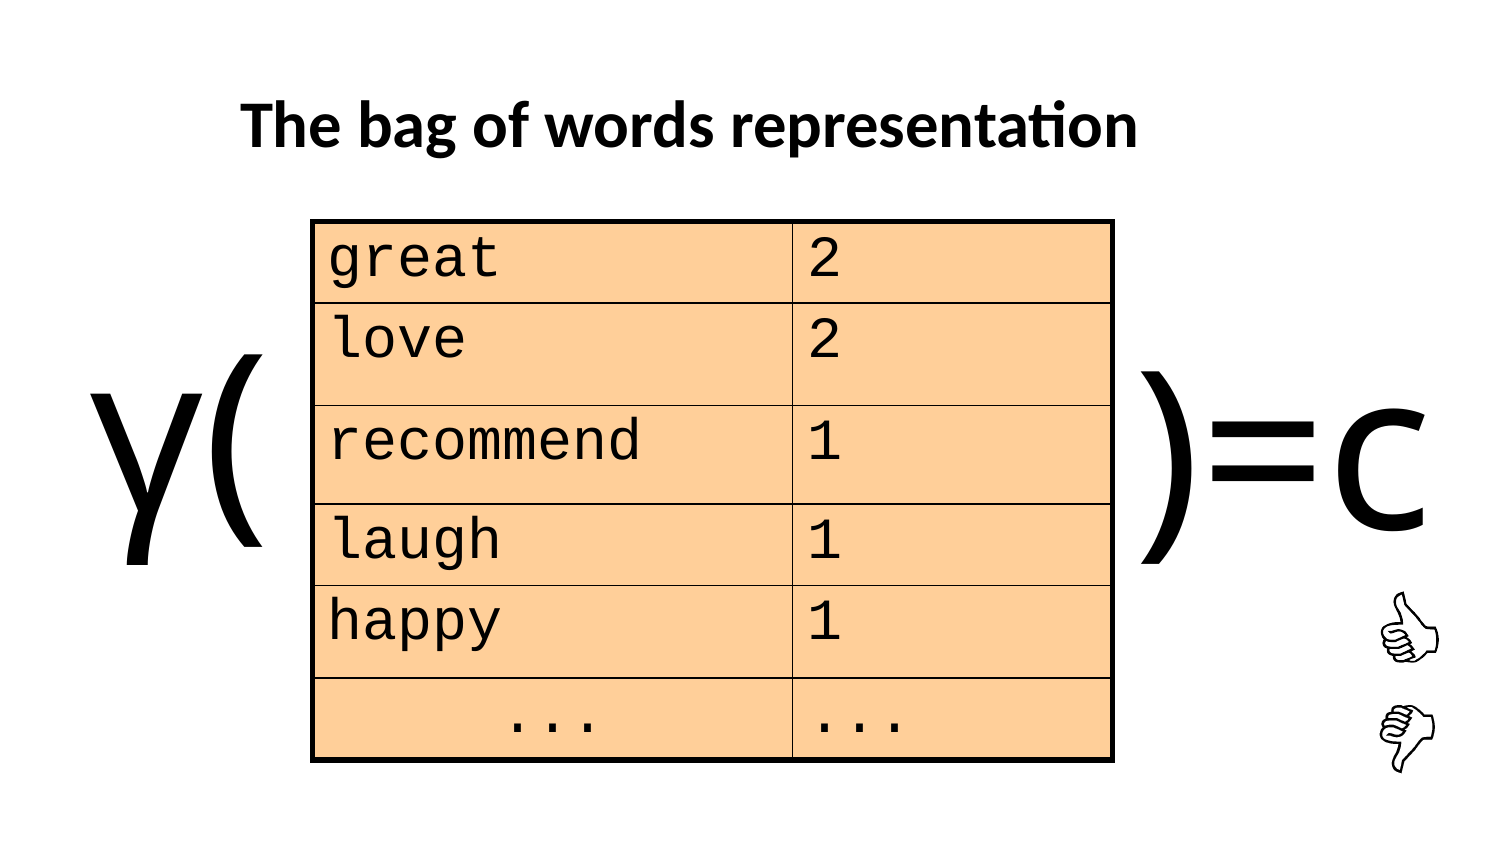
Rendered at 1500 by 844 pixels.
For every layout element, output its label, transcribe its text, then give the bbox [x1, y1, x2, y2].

picture [1362, 696, 1455, 780]
table_cell 1 [793, 505, 1110, 585]
title The bag of words representation [225, 46, 1450, 169]
text_box )=c [1119, 301, 1448, 582]
table_cell ... [315, 679, 792, 759]
table_cell recommend [315, 406, 792, 503]
table_cell ... [793, 679, 1110, 759]
table_header 2 [793, 224, 1110, 302]
table_cell happy [315, 586, 792, 677]
table_cell love [315, 304, 792, 405]
table_cell laugh [315, 505, 792, 585]
table_cell 1 [793, 586, 1110, 677]
picture [1362, 584, 1460, 673]
table_cell 1 [793, 406, 1110, 503]
table_cell 2 [793, 304, 1110, 405]
table_header great [315, 224, 792, 302]
text_box γ( [74, 284, 300, 564]
